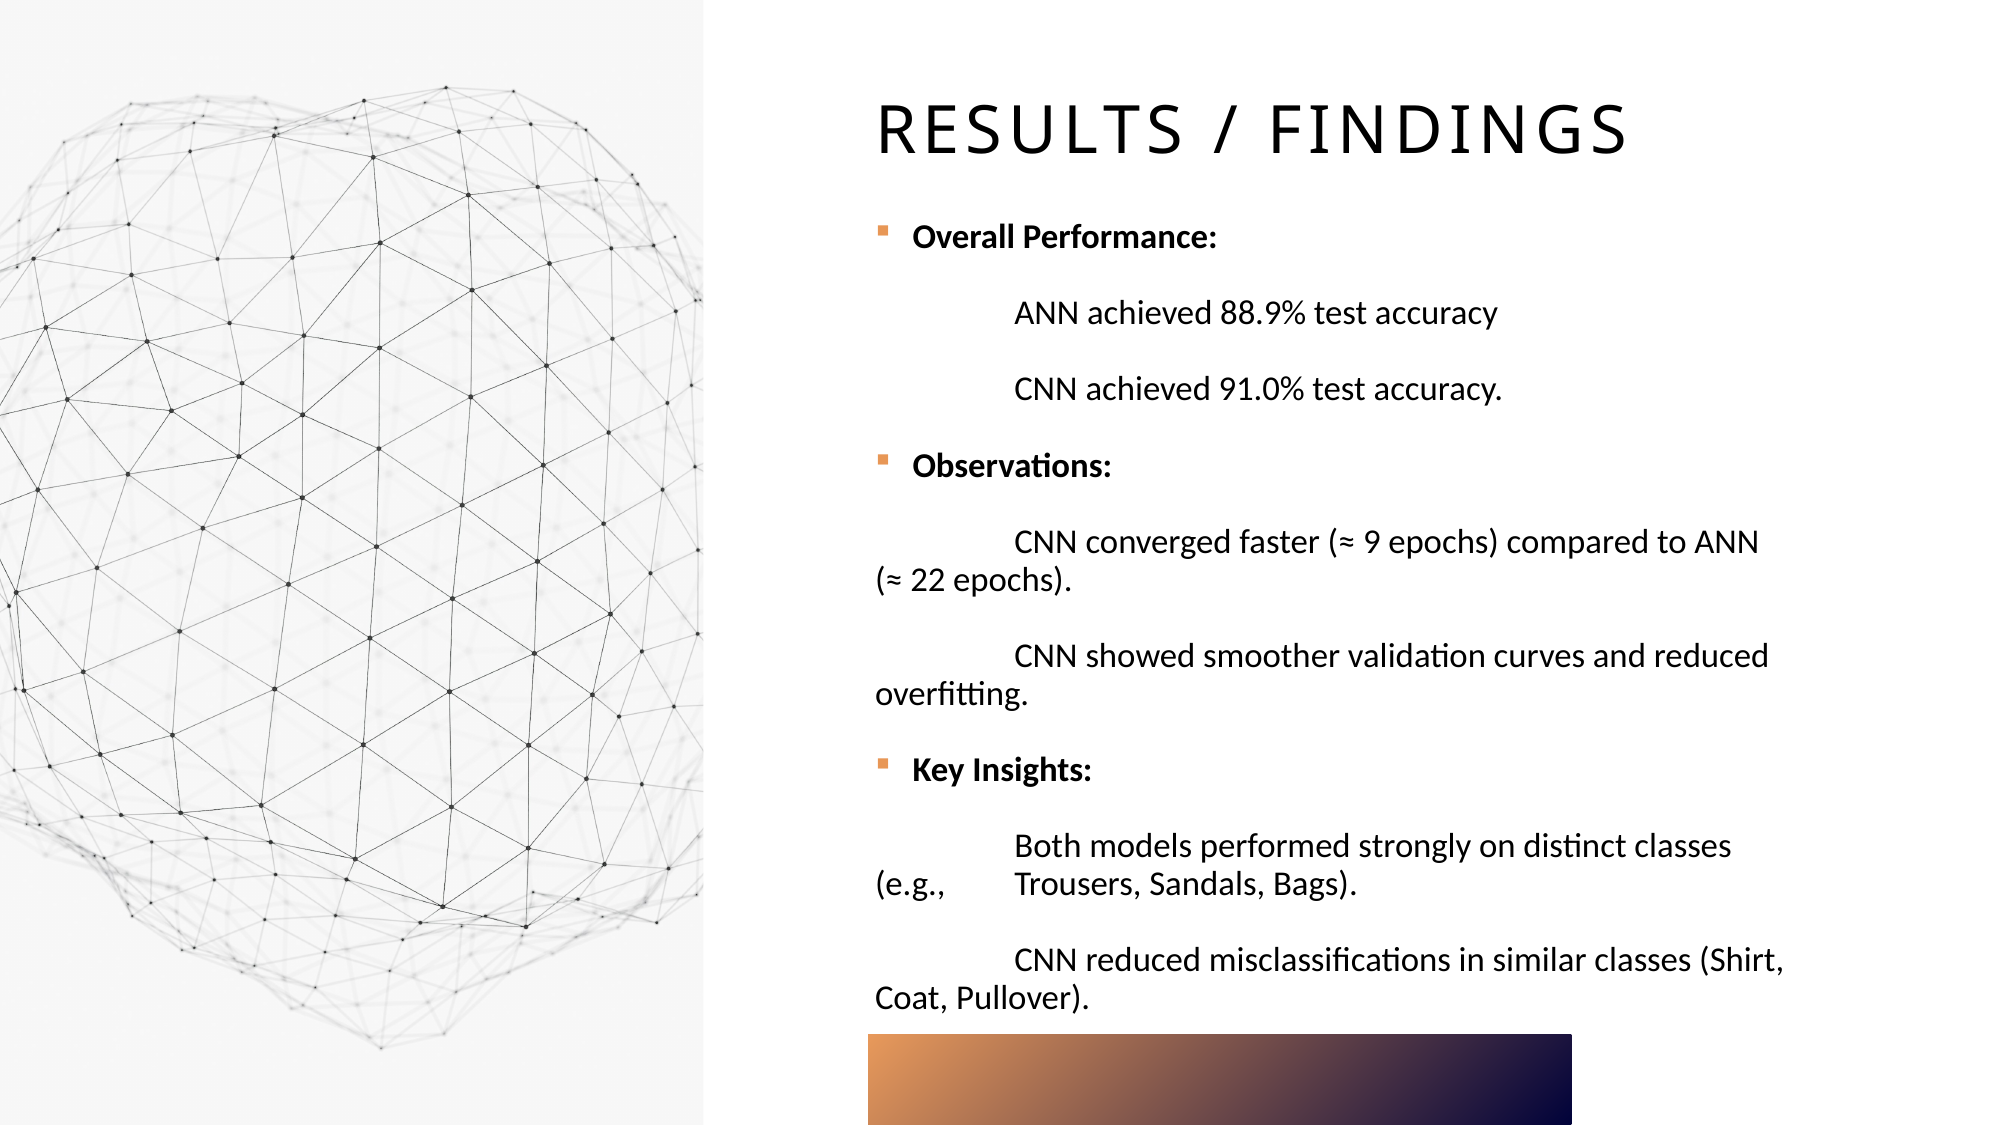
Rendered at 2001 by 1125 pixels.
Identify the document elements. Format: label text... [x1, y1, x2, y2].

picture [0, 0, 704, 1125]
title Results / Findings [859, 76, 1884, 180]
list Overall Performance: ANN achieved 88.9% test accuracy CNN achieved 91.0% test accuracy. Observations: CNN converged faster (≈ 9 epochs) compared to ANN (≈ 22 epochs). CNN showed smoother validation curves and reduced overfitting. Key Insights: Both models performed strongly on distinct classes (e.g., Trousers, Sandals, Bags). CNN reduced misclassifications in similar classes (Shirt, Coat, Pullover). [859, 210, 1884, 1027]
